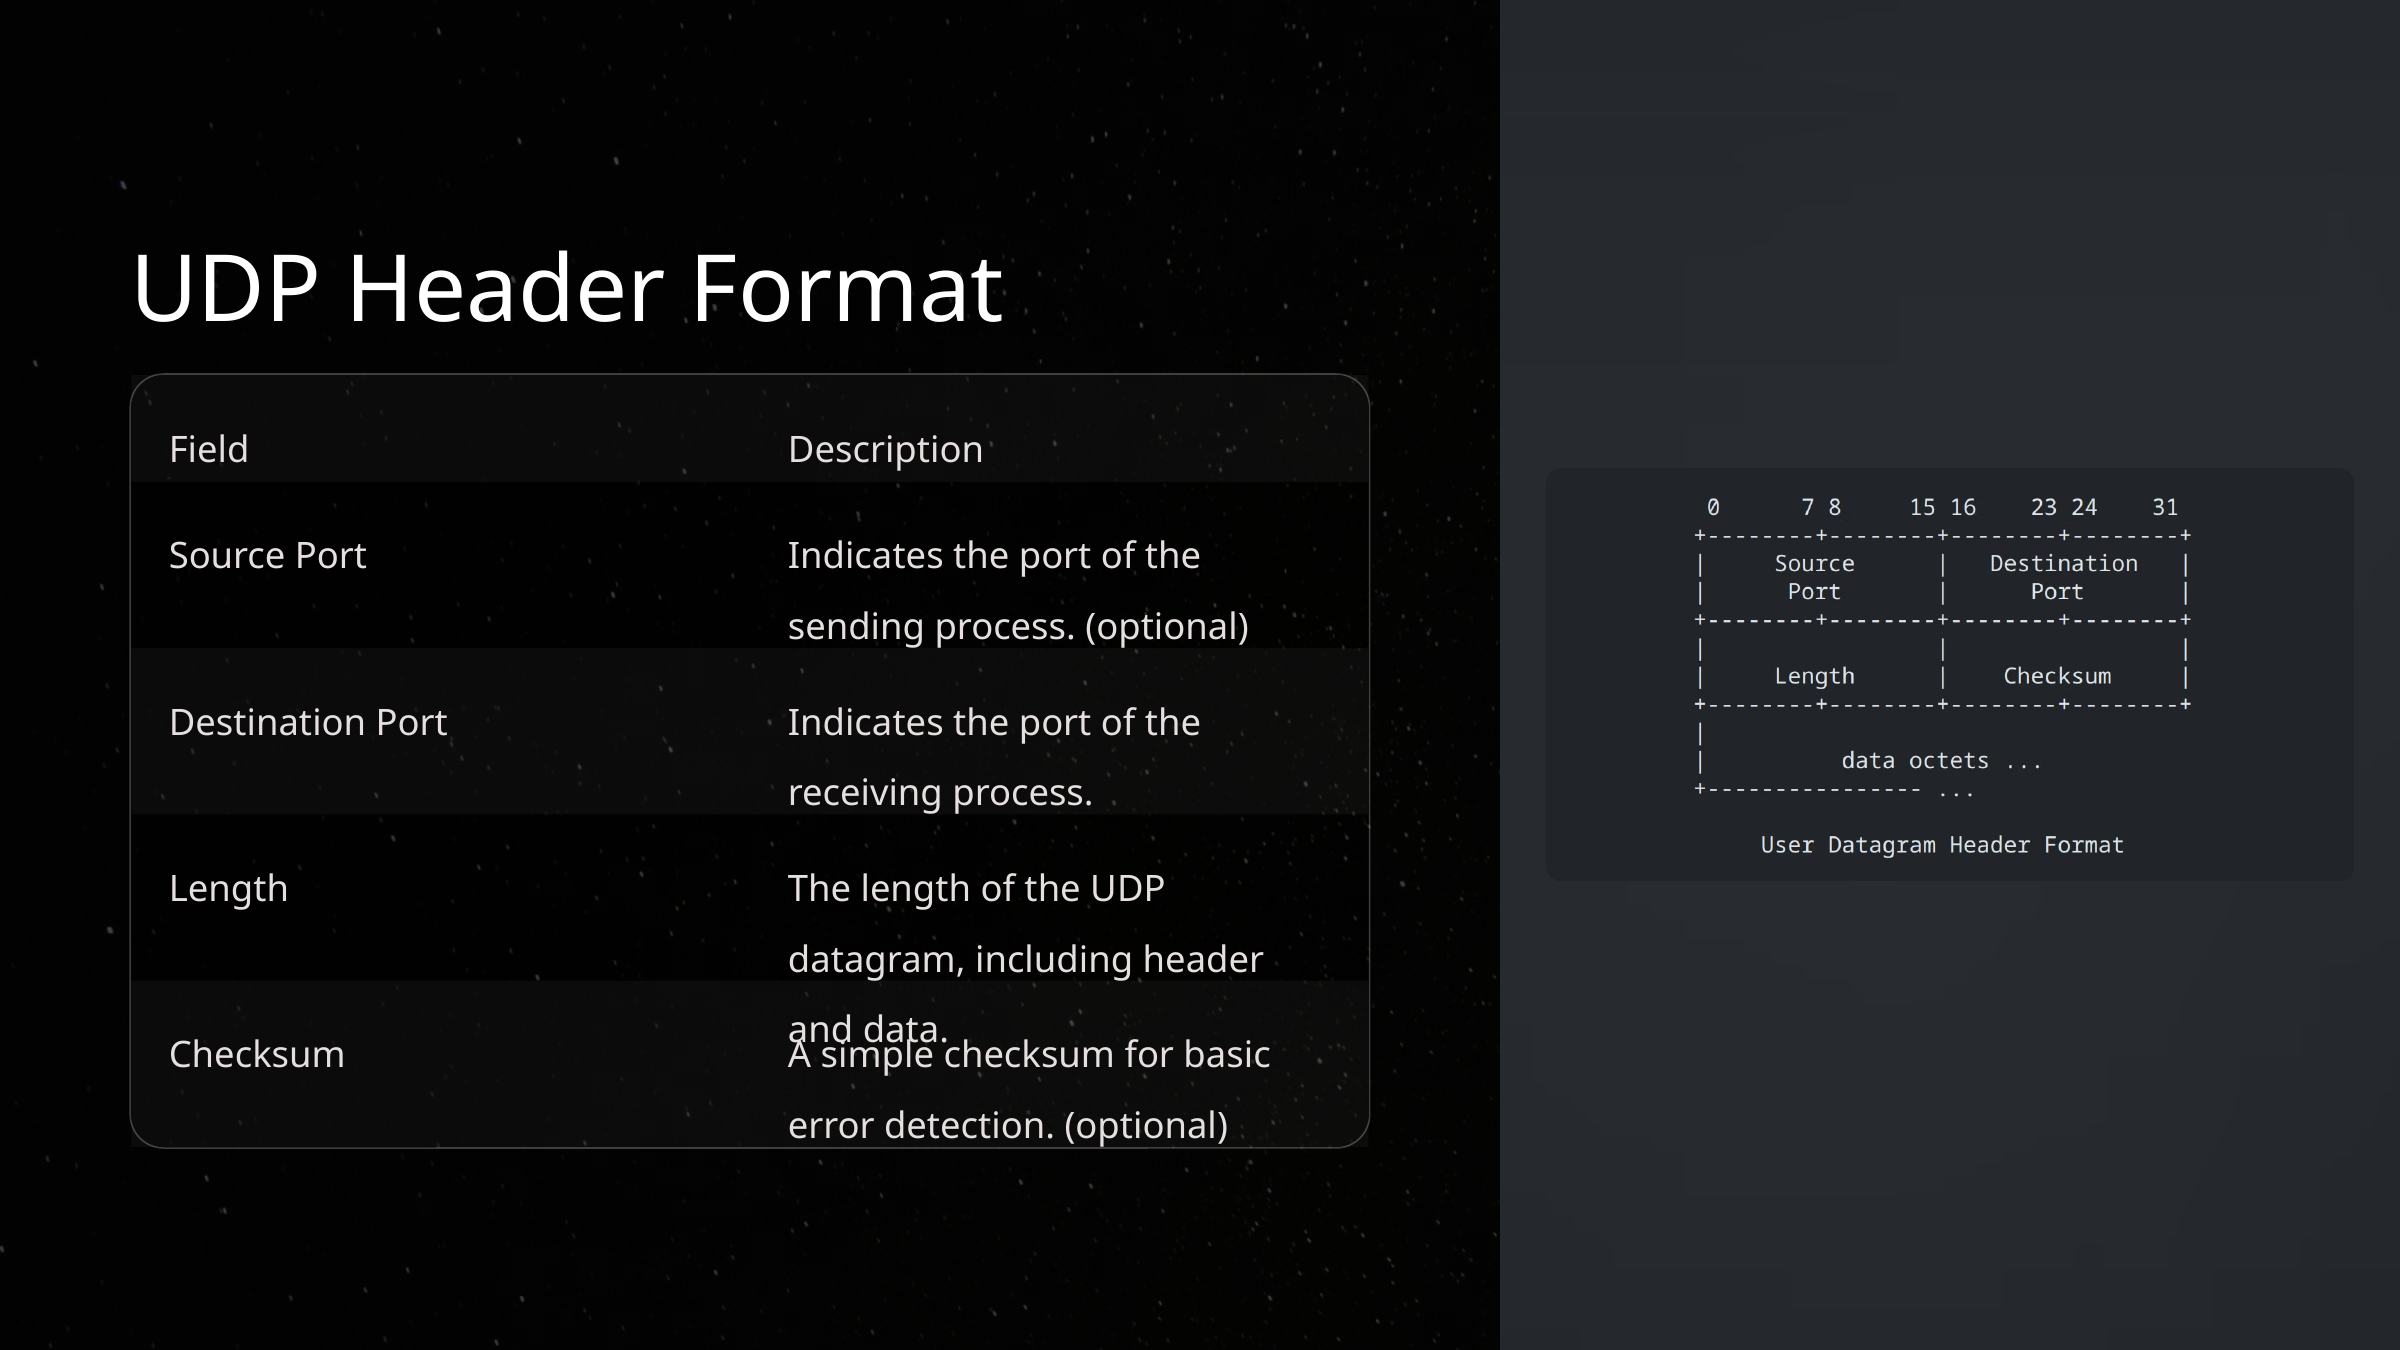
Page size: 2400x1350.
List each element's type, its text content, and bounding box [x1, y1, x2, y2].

text_box [131, 481, 1369, 648]
text_box Checksum [168, 1004, 713, 1064]
text_box Source Port [168, 505, 713, 565]
text_box A simple checksum for basic error detection. (optional) [787, 1004, 1332, 1124]
text_box [131, 814, 1369, 980]
text_box [131, 375, 1369, 481]
text_box Destination Port [168, 671, 713, 732]
text_box [131, 648, 1369, 814]
picture [0, 0, 2400, 1350]
text_box Length [168, 837, 713, 898]
text_box Description [787, 398, 1332, 459]
text_box [131, 980, 1369, 1147]
text_box Indicates the port of the receiving process. [787, 671, 1332, 791]
text_box Indicates the port of the sending process. (optional) [787, 505, 1332, 625]
text_box UDP Header Format [130, 201, 1061, 319]
text_box Field [168, 398, 713, 459]
text_box The length of the UDP datagram, including header and data. [787, 837, 1332, 957]
